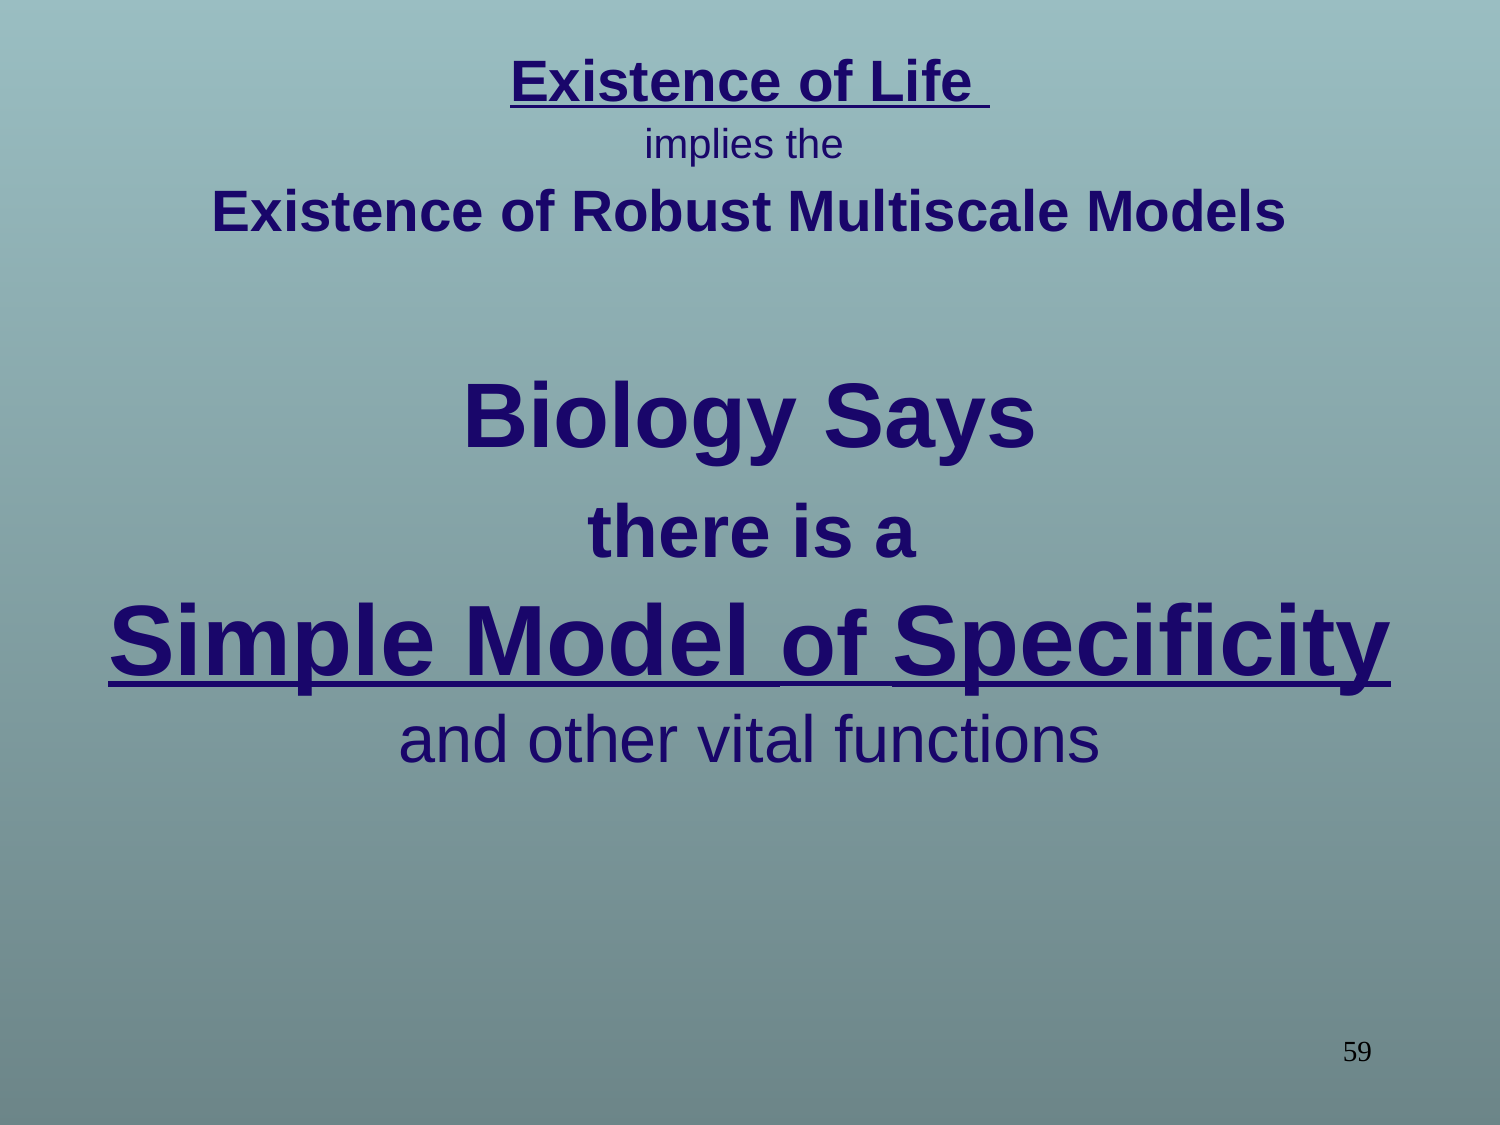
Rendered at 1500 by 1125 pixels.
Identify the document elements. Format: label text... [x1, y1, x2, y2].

slide_number 59 [1074, 1024, 1388, 1101]
text_box Biology Says there is a Simple Model of Specificity and other vital functions [4, 348, 1496, 784]
text_box Existence of Life implies the Existence of Robust Multiscale Models [0, 2, 1500, 294]
